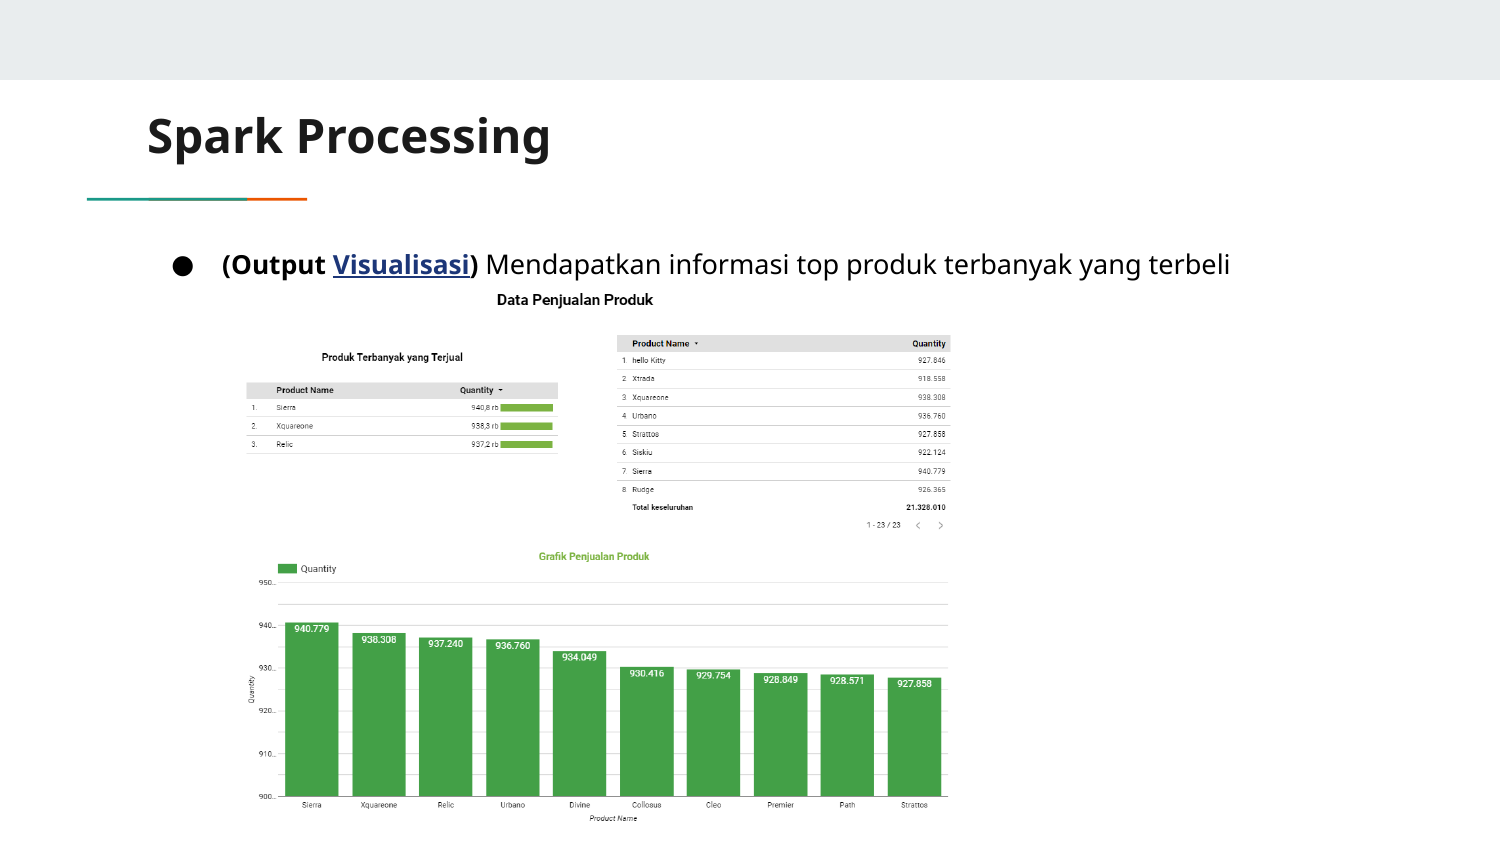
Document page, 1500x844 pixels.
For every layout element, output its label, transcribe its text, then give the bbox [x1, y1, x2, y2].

title Spark Processing [132, 91, 1394, 179]
picture [233, 285, 959, 823]
list (Output Visualisasi) Mendapatkan informasi top produk terbanyak yang terbeli [132, 231, 1379, 297]
